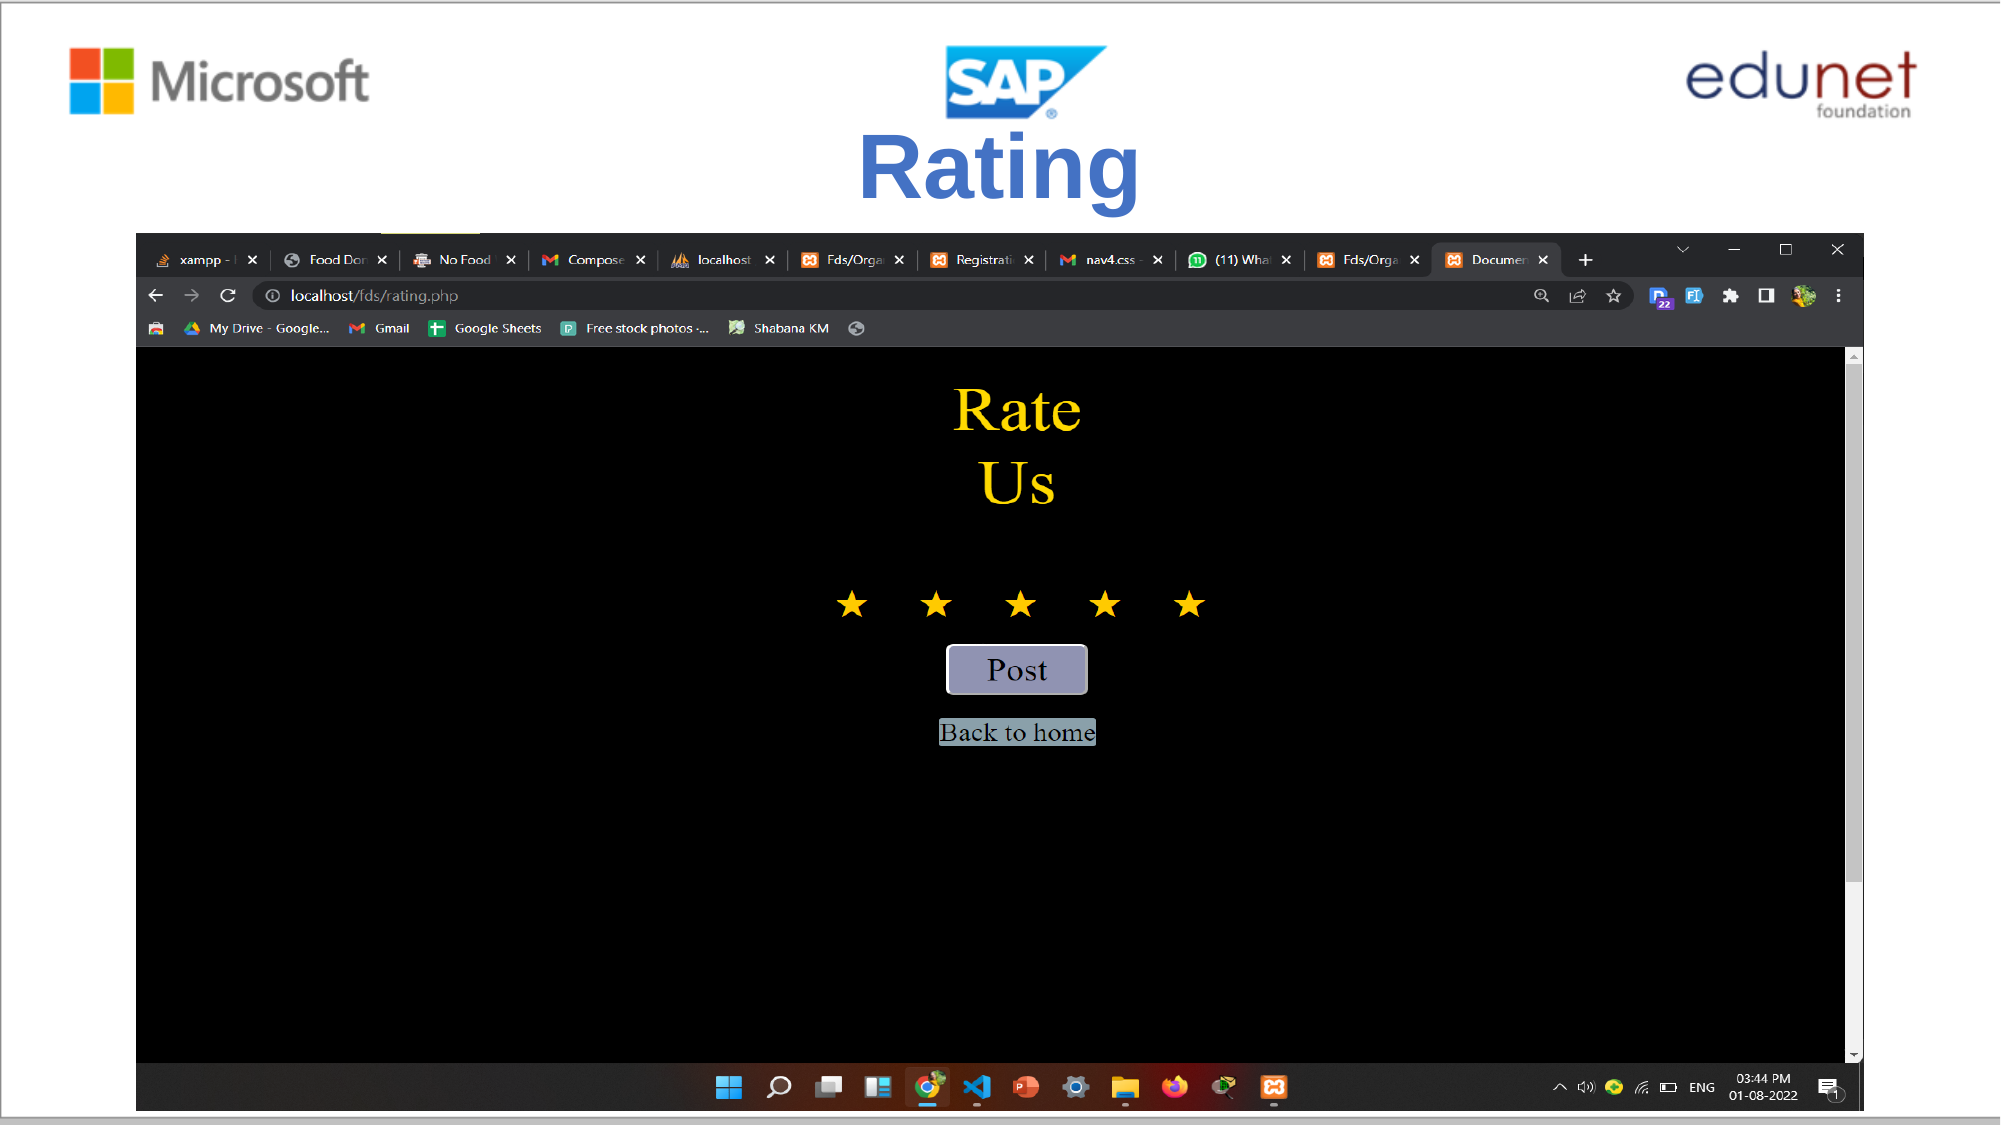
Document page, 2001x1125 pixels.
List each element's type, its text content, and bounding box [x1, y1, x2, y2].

picture [0, 0, 2001, 1125]
title Rating [137, 59, 1863, 233]
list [136, 233, 1864, 1111]
